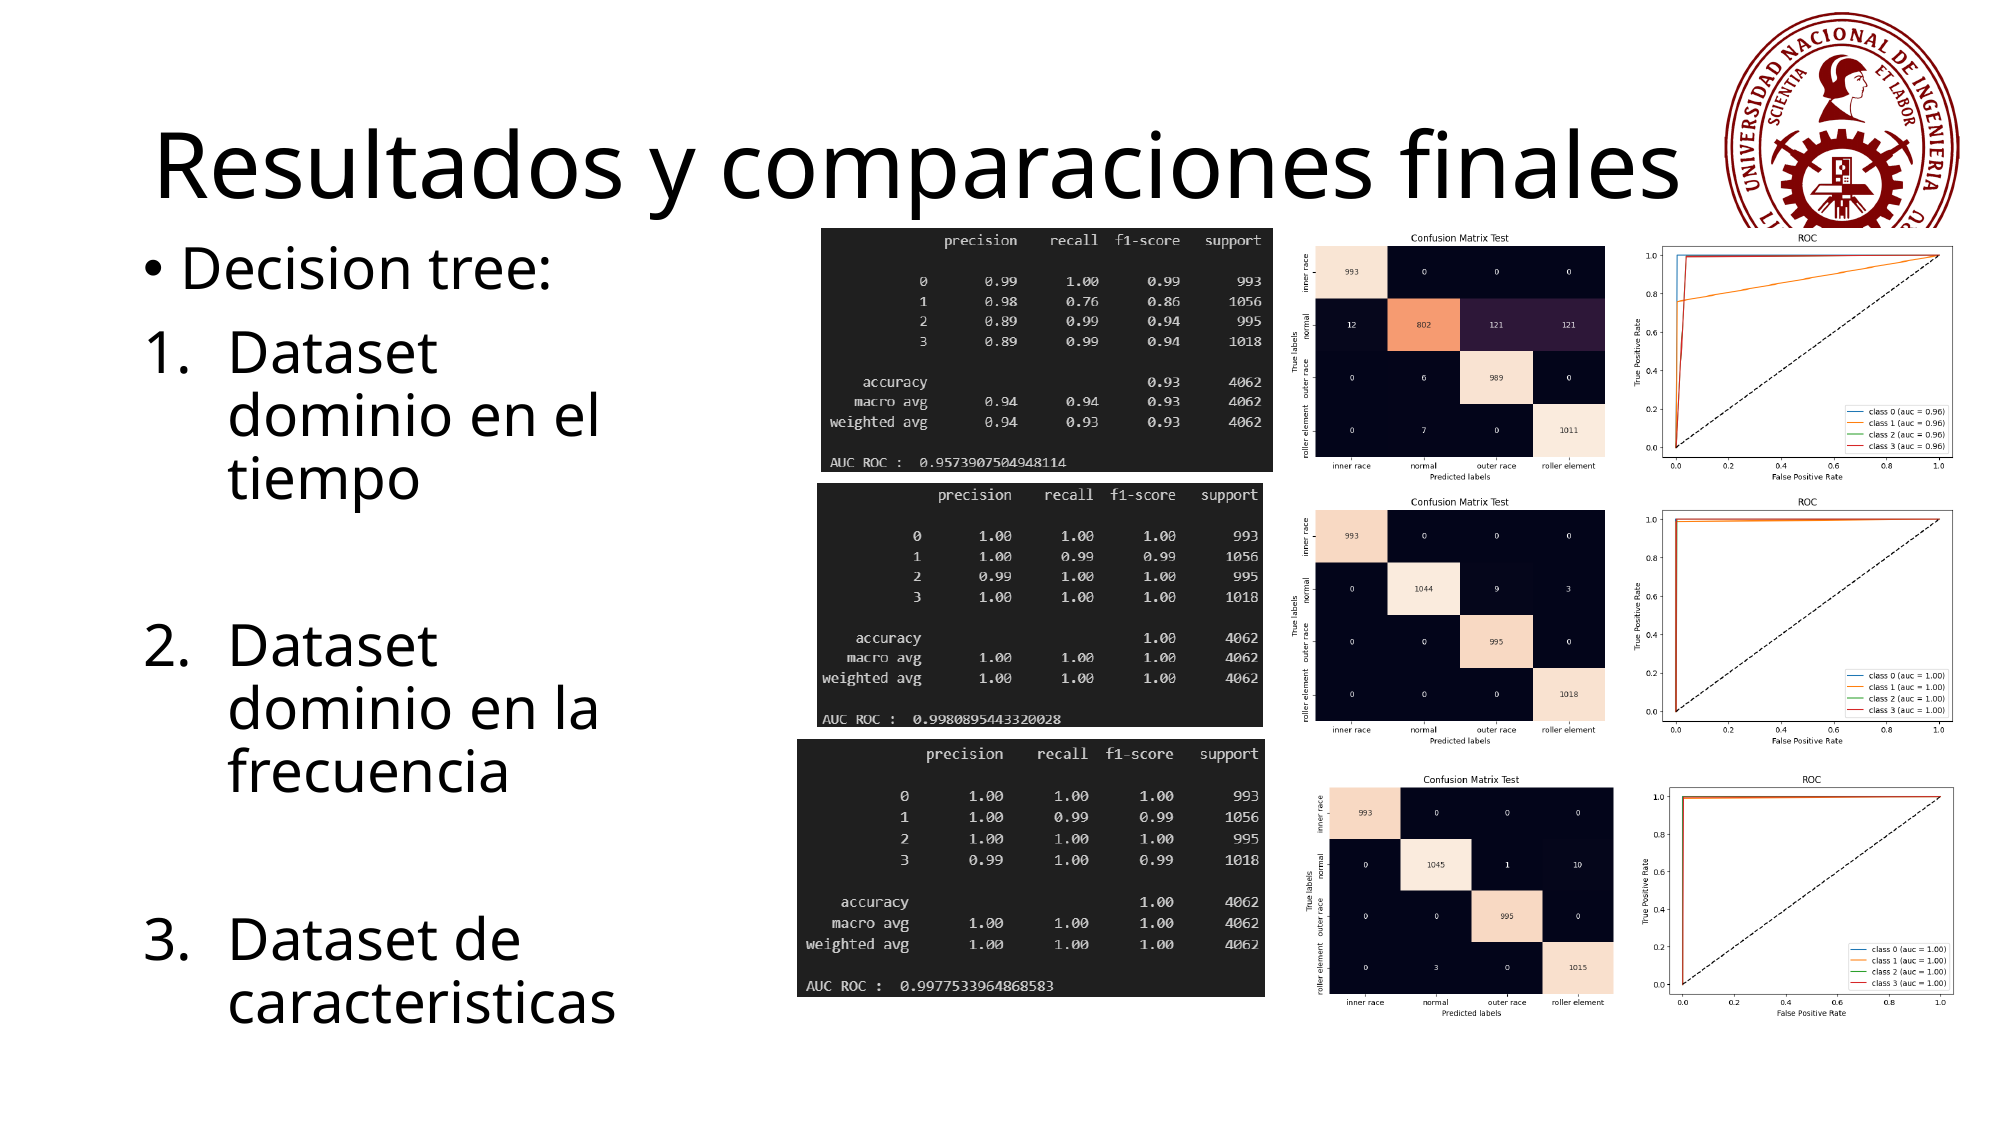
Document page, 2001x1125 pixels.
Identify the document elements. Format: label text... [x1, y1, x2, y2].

picture [1300, 769, 1958, 1023]
picture [797, 738, 1266, 997]
picture [816, 483, 1263, 728]
title Resultados y comparaciones finales [137, 59, 1714, 278]
picture [1286, 491, 1958, 750]
list Decision tree: Dataset dominio en el tiempo Dataset dominio en la frecuencia Dataset de caracteristicas [128, 231, 673, 1017]
picture [1286, 3, 1967, 487]
picture [821, 228, 1273, 473]
